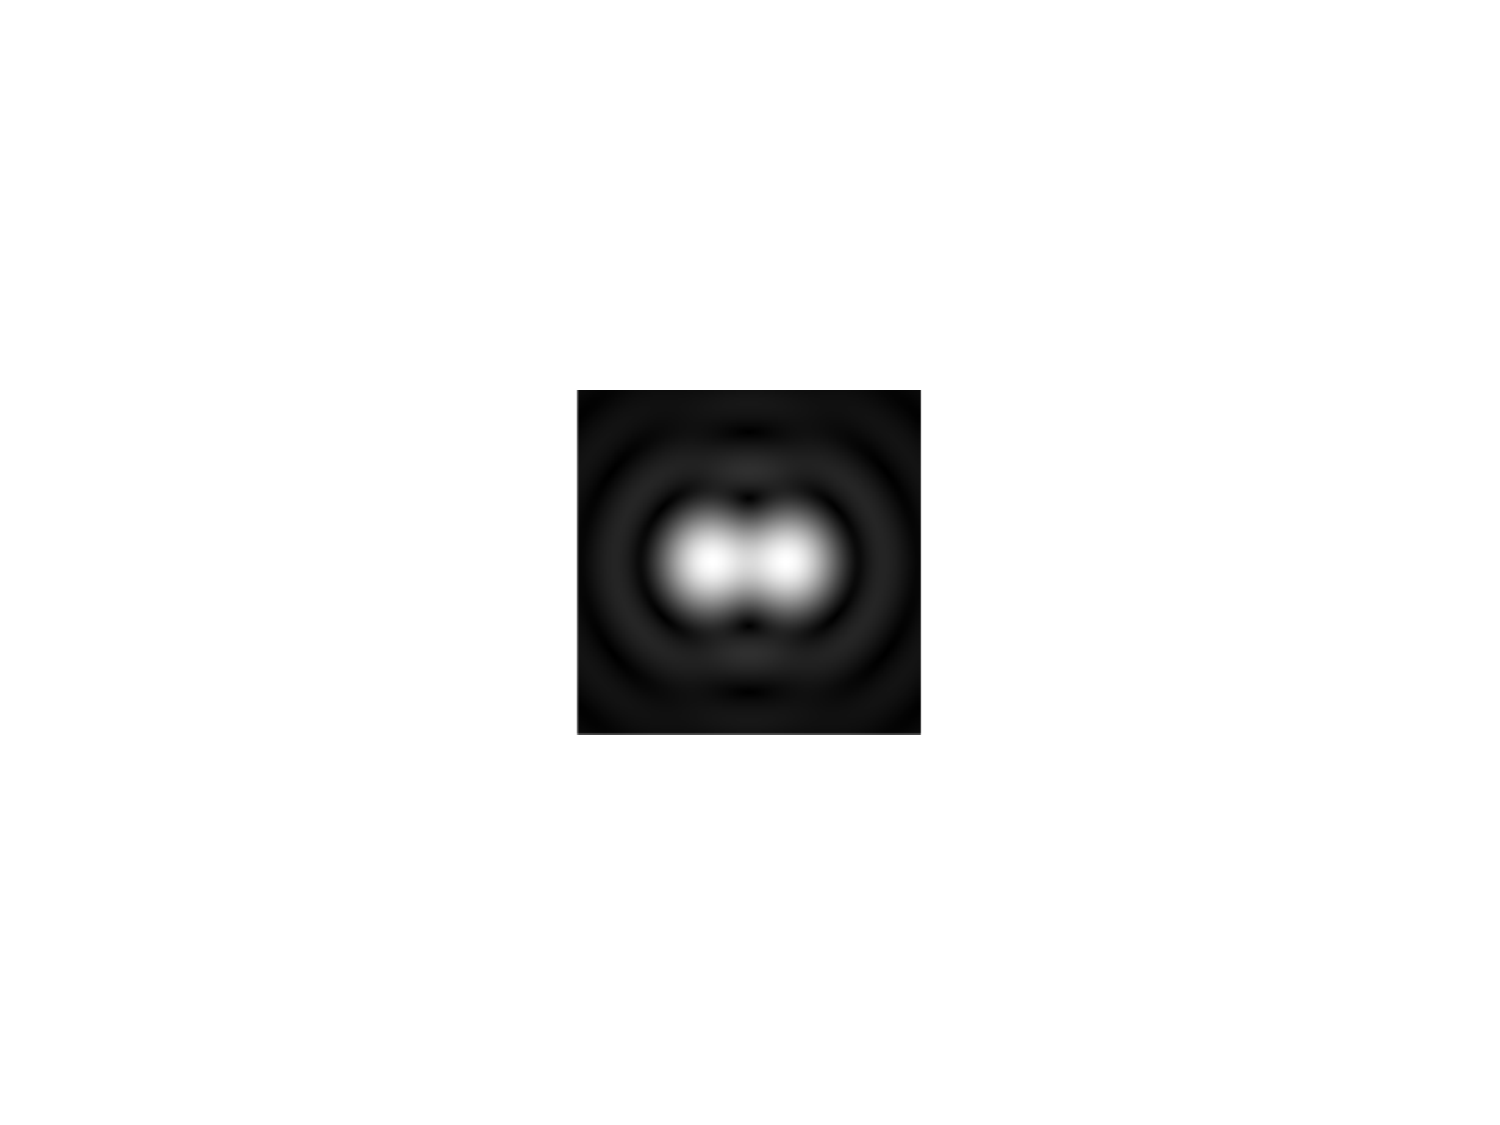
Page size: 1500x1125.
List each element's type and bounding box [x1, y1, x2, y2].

picture [545, 390, 955, 735]
